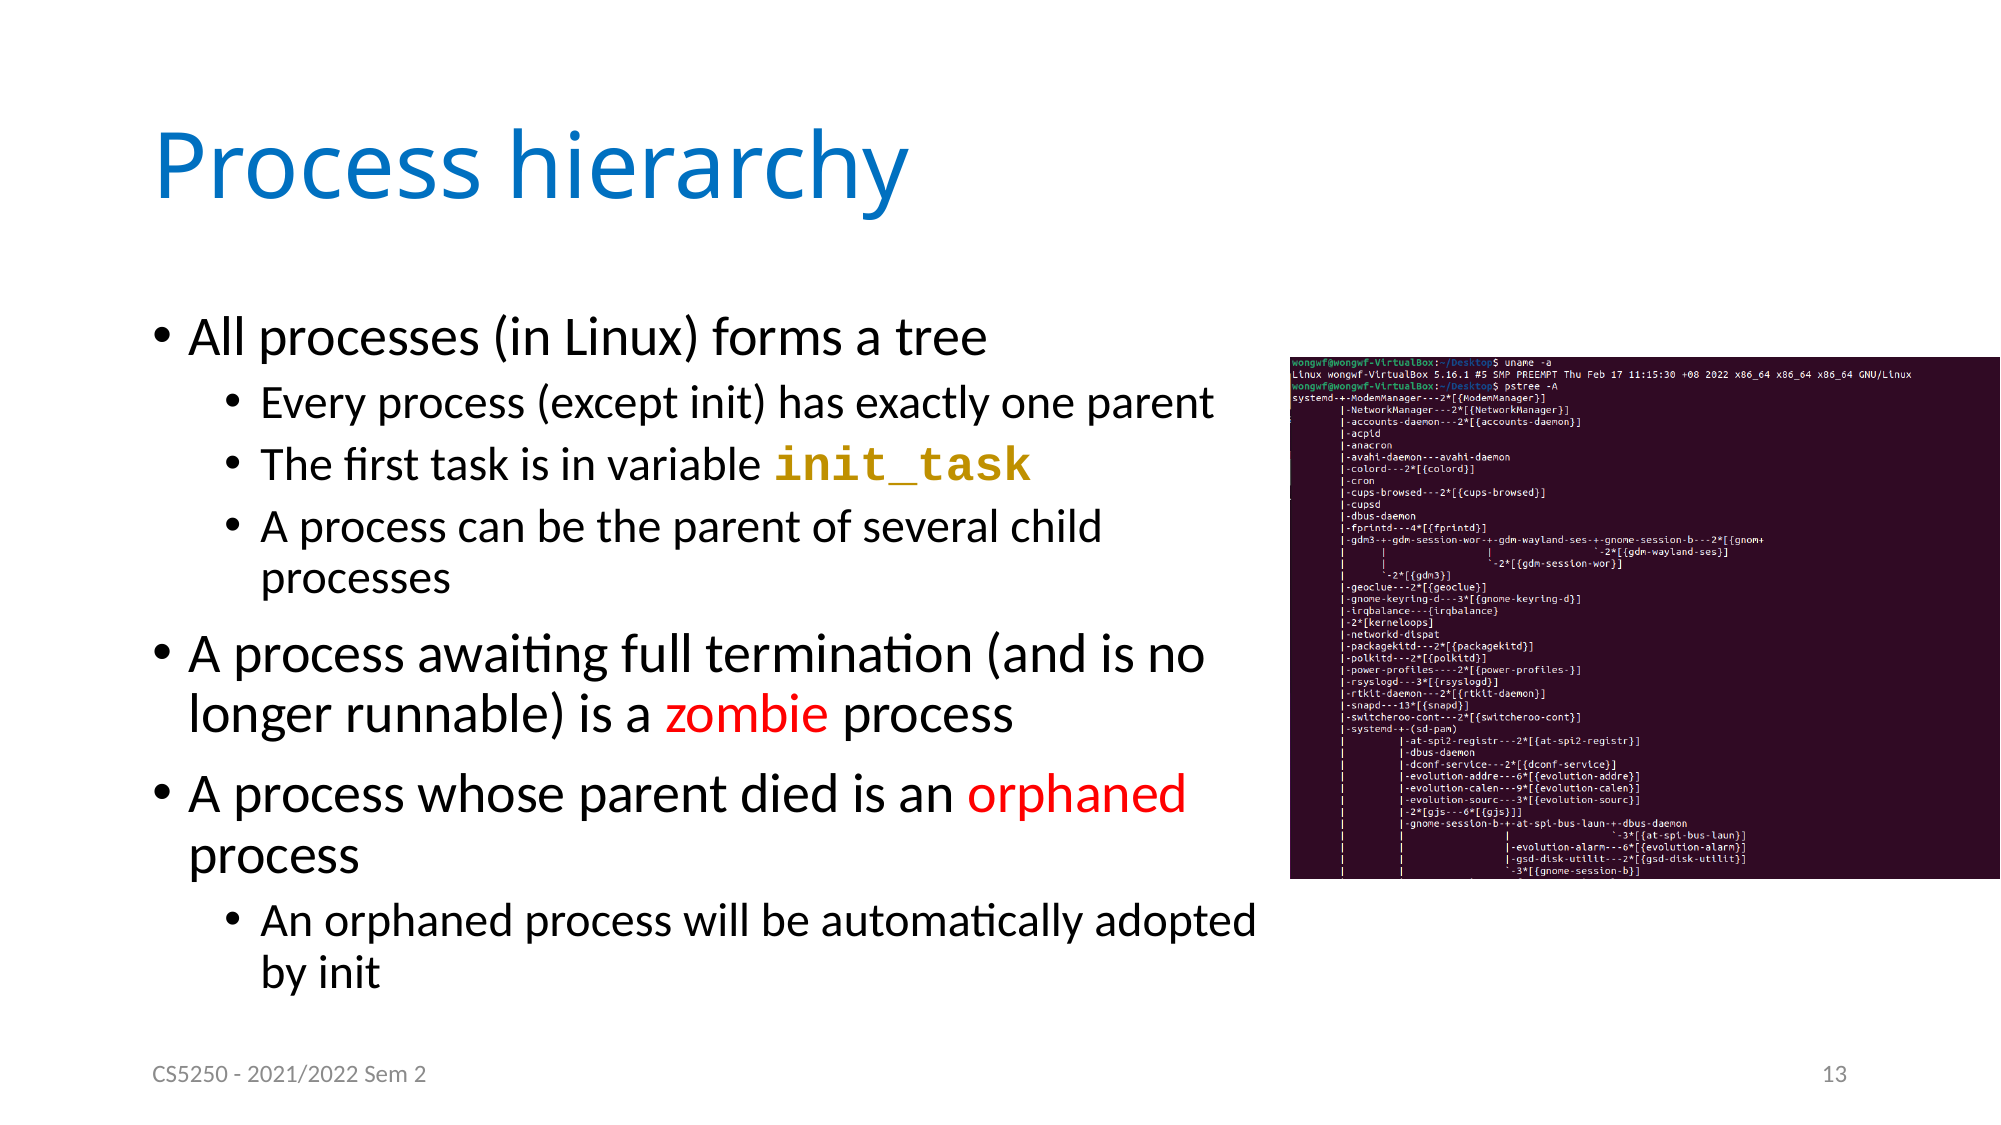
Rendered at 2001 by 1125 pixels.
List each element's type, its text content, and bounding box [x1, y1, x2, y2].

picture [1290, 357, 2000, 879]
slide_number 13 [1412, 1042, 1863, 1103]
slide_number CS5250 - 2021/2022 Sem 2 [137, 1042, 588, 1103]
list All processes (in Linux) forms a tree Every process (except init) has exactly one parent The first task is in variable init_task A process can be the parent of several child processes A process awaiting full termination (and is no longer runnable) is a zombie process A process whose parent died is an orphaned process An orphaned process will be automatically adopted by init [137, 299, 1284, 1014]
title Process hierarchy [137, 59, 1863, 278]
